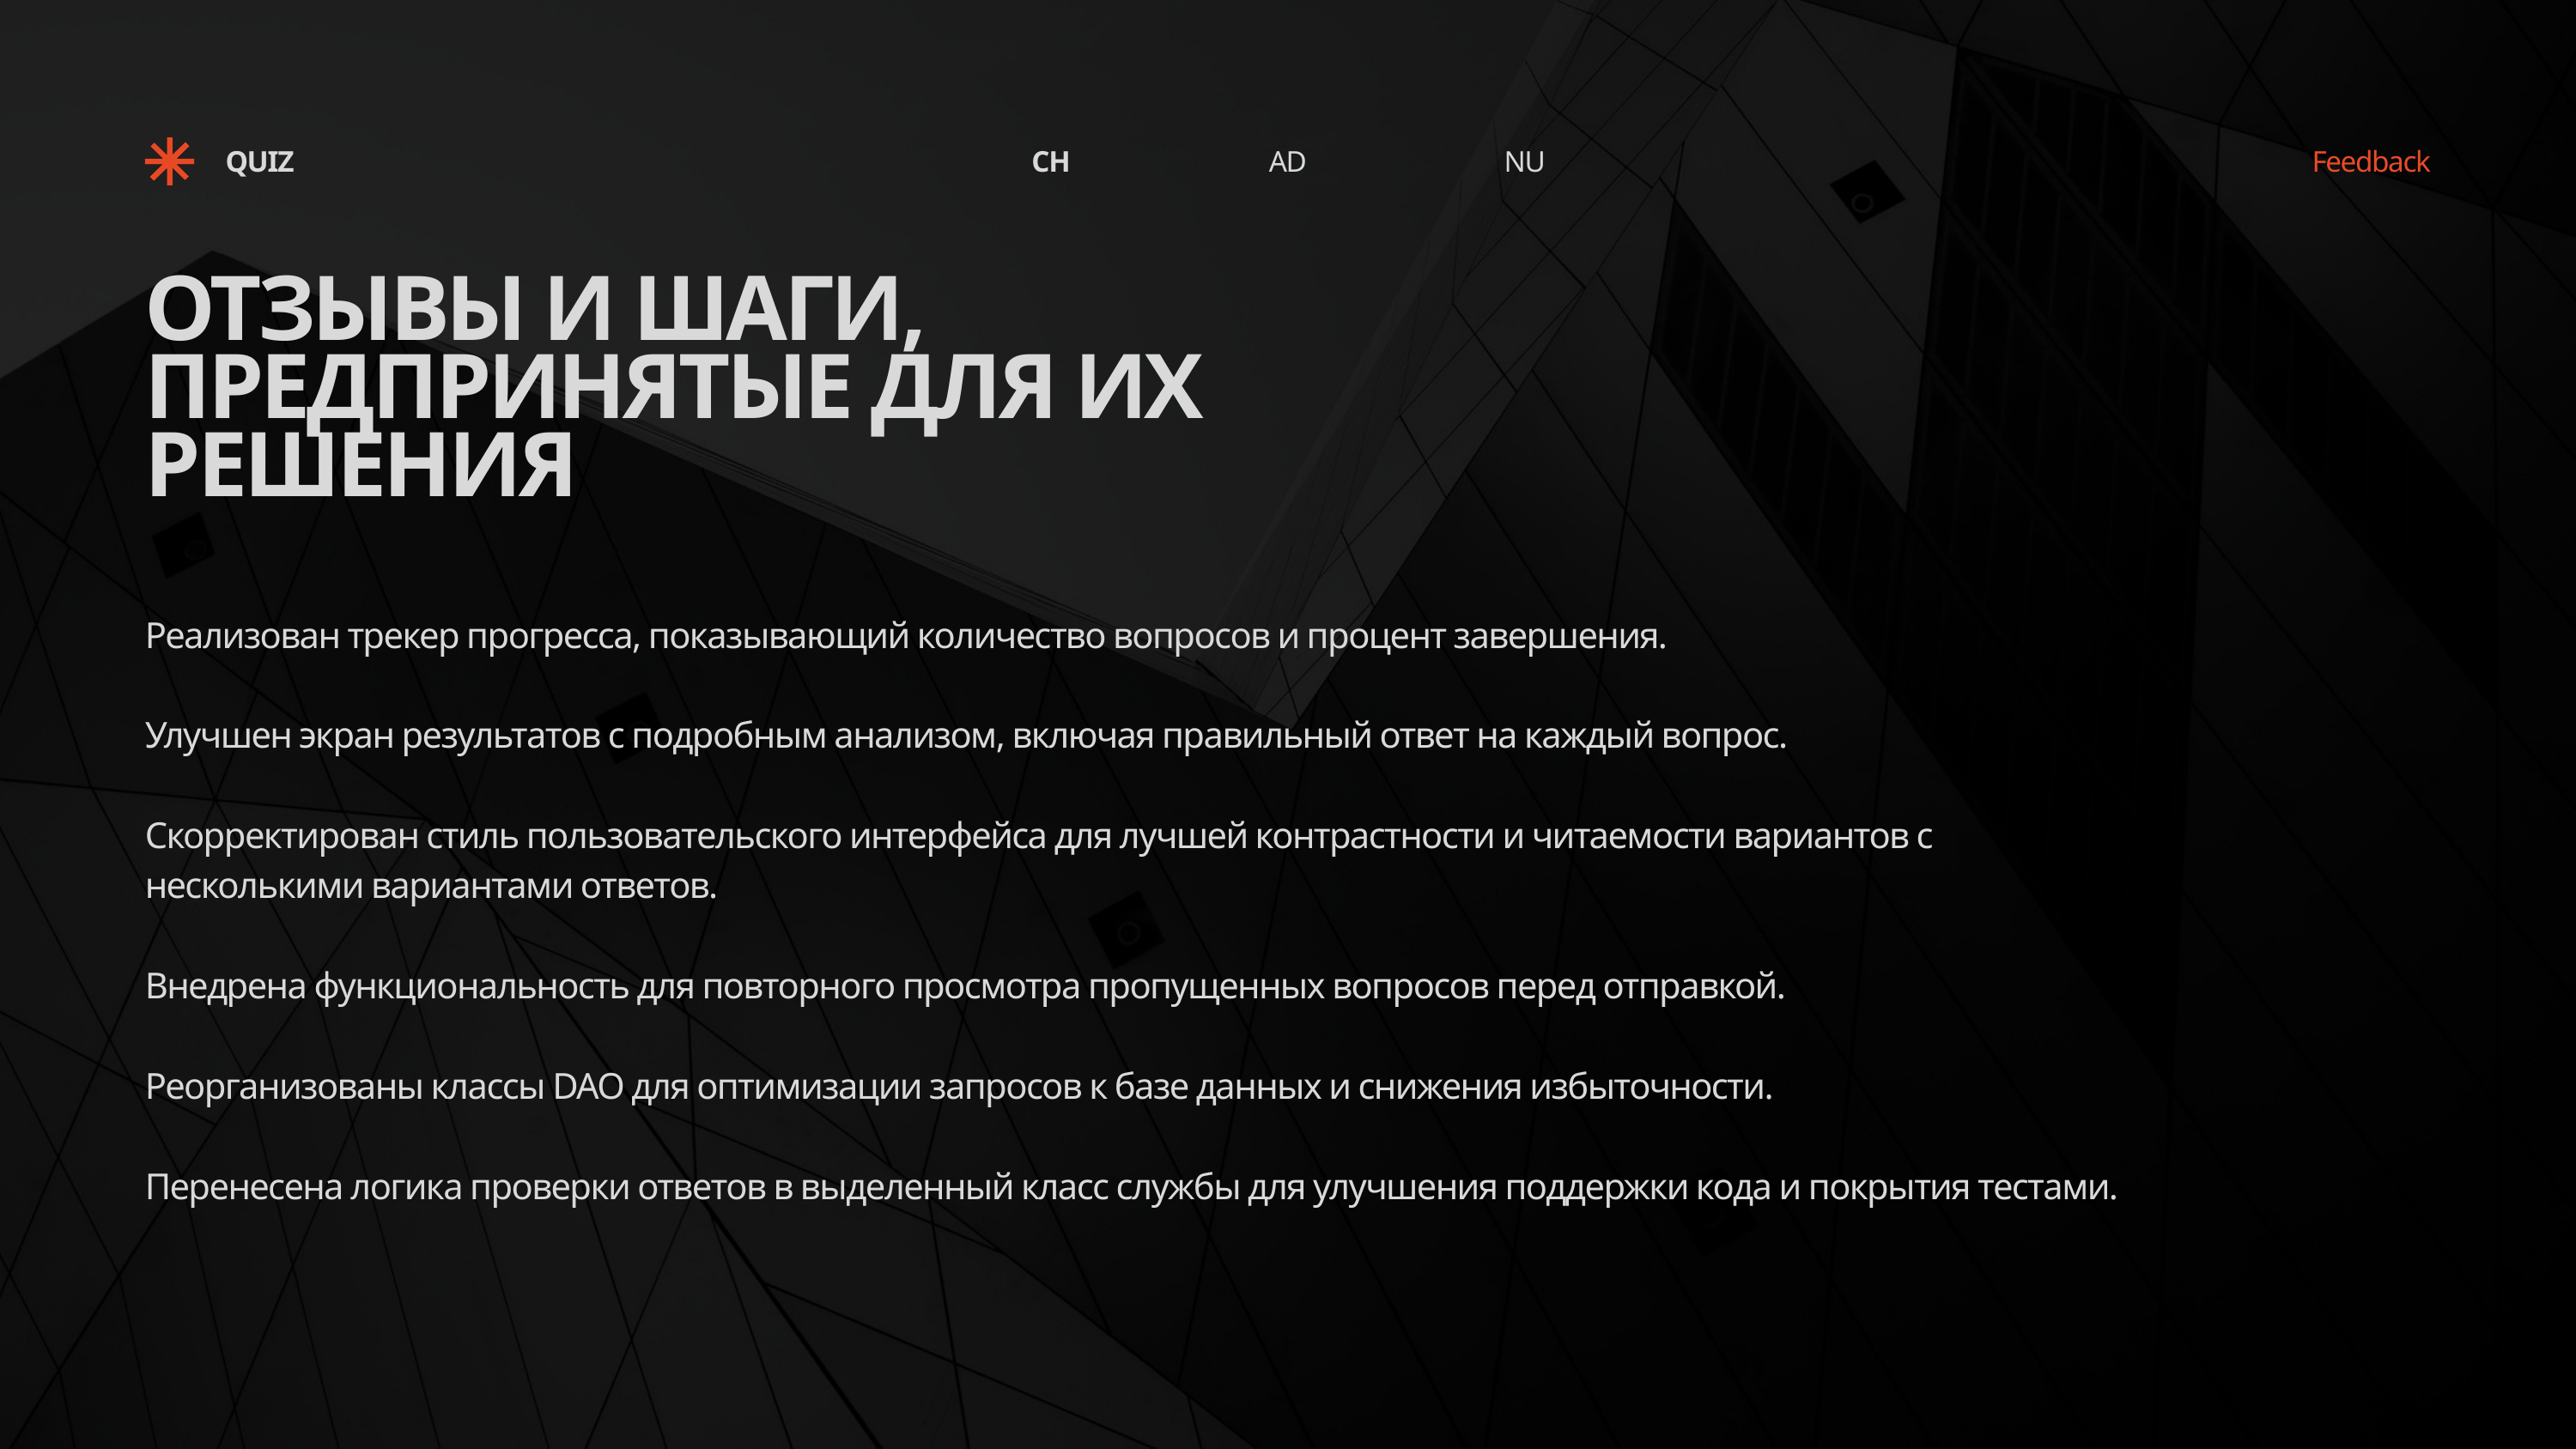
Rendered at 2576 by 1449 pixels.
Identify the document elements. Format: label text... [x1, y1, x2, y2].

text_box AD [1220, 137, 1356, 179]
text_box NU [1456, 137, 1593, 179]
text_box Feedback [2229, 137, 2432, 179]
text_box ОТЗЫВЫ И ШАГИ, ПРЕДПРИНЯТЫЕ ДЛЯ ИХ РЕШЕНИЯ [144, 281, 1525, 515]
text_box [144, 137, 195, 185]
text_box QUIZ [225, 137, 540, 179]
text_box Реализован трекер прогресса, показывающий количество вопросов и процент завершения. Улучшен экран результатов с подробным анализом, включая правильный ответ на каждый вопрос. Скорректирован стиль пользовательского интерфейса для лучшей контрастности и читаемости вариантов с несколькими вариантами ответов. Внедрена функциональность для повторного просмотра пропущенных вопросов перед отправкой. Реорганизованы классы DAO для оптимизации запросов к базе данных и снижения избыточности. Перенесена логика проверки ответов в выделенный класс службы для улучшения поддержки кода и покрытия тестами. [144, 605, 2150, 1207]
text_box [0, 0, 2576, 1449]
text_box CH [983, 137, 1119, 179]
